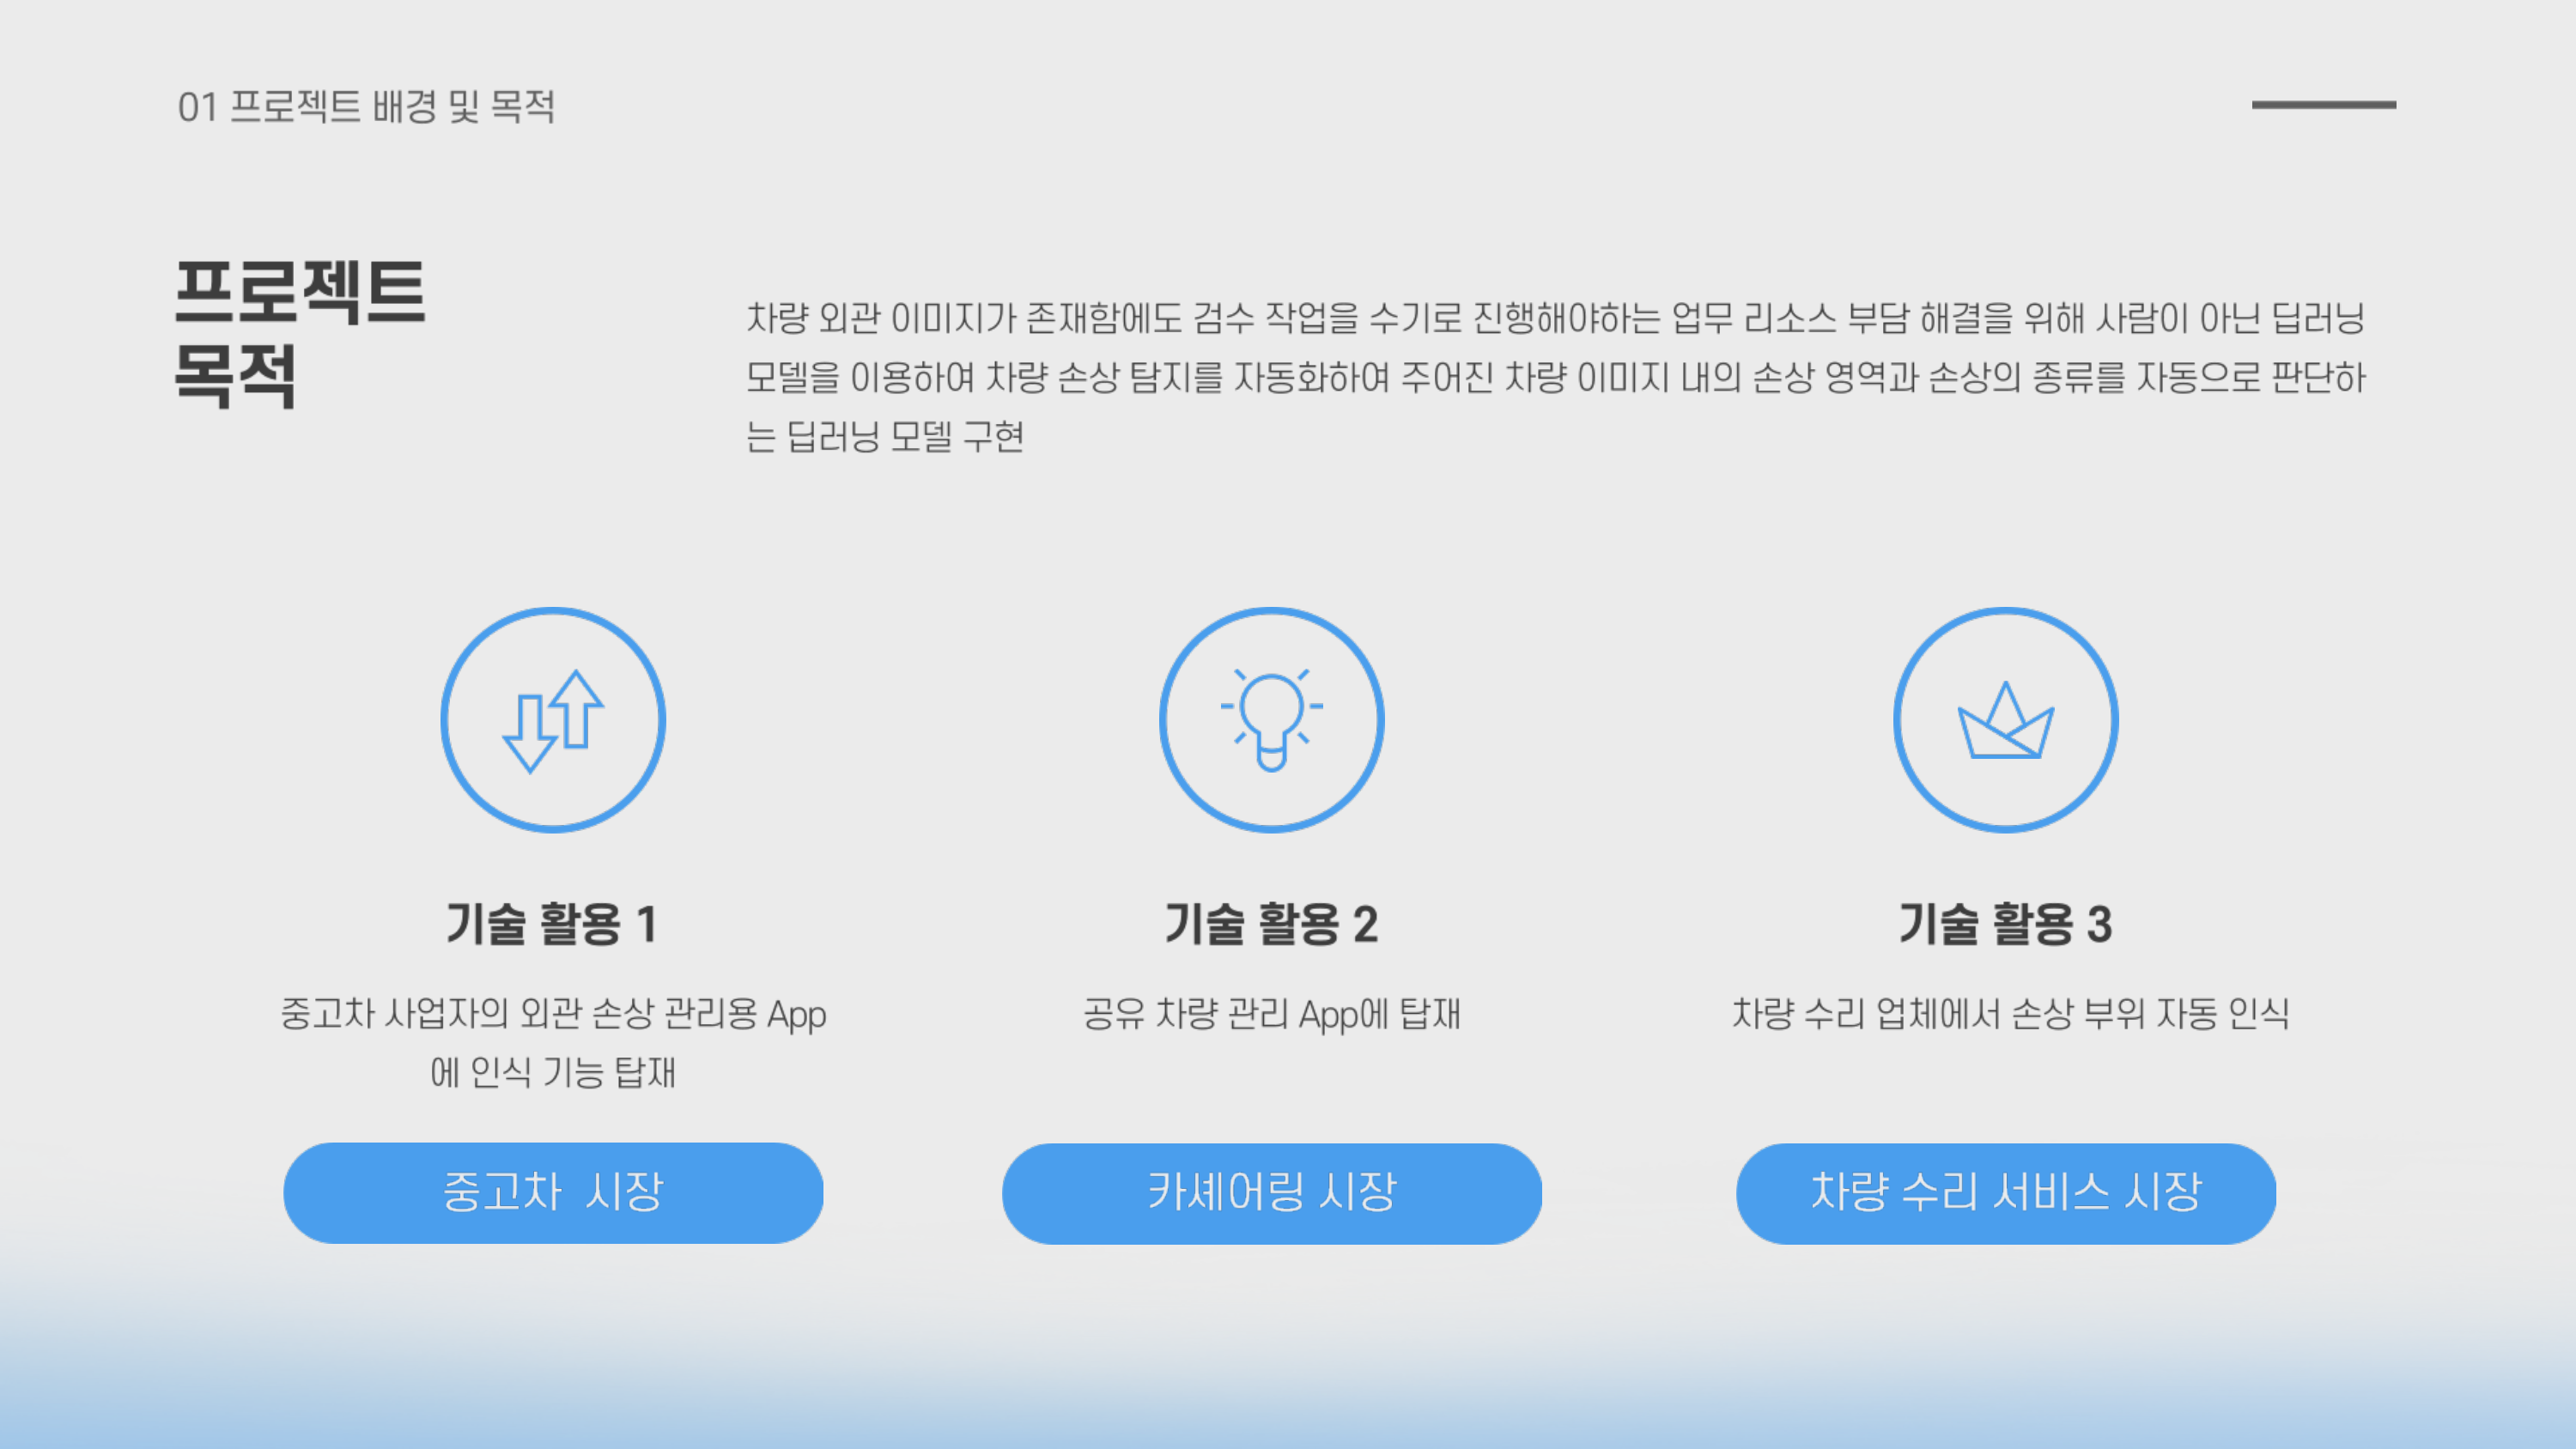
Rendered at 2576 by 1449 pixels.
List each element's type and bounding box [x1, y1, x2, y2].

picture [975, 886, 2576, 1449]
text_box [635, 0, 1315, 1449]
text_box [1736, 1143, 2276, 1246]
picture [0, 886, 843, 1449]
picture [334, 1155, 687, 1233]
picture [740, 288, 2384, 469]
text_box [1159, 607, 1385, 834]
text_box [1221, 669, 1323, 773]
text_box [1002, 1143, 1542, 1246]
text_box [1893, 607, 2120, 834]
picture [161, 231, 459, 441]
text_box [2251, 89, 2397, 120]
text_box [1957, 681, 2056, 759]
picture [173, 76, 574, 149]
text_box [283, 1143, 823, 1244]
text_box [440, 607, 667, 834]
text_box [501, 668, 606, 776]
picture [1053, 1155, 1419, 1233]
